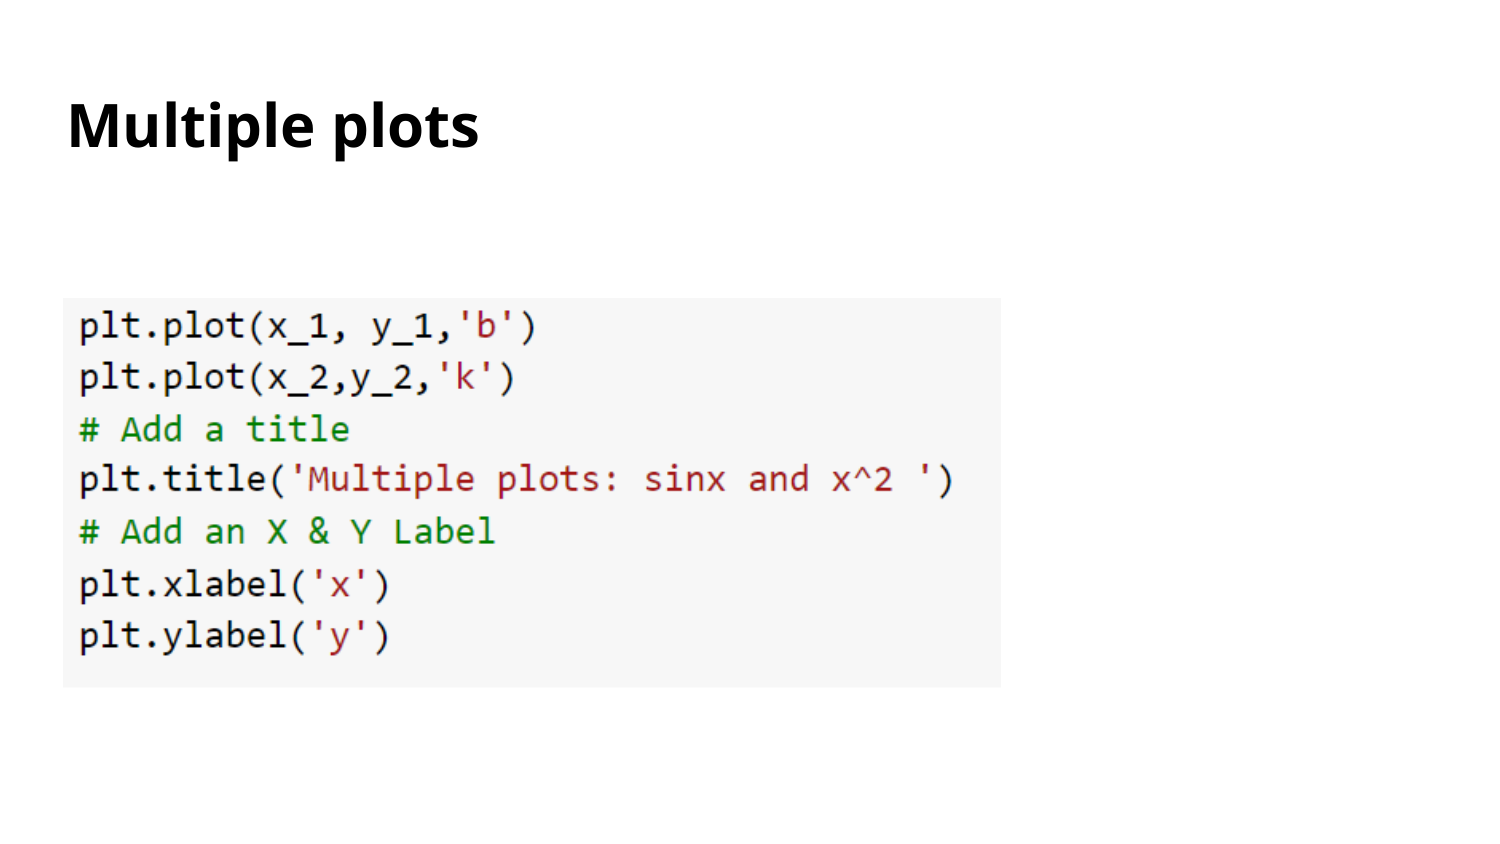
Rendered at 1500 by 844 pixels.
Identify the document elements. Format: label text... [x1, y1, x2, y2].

picture [62, 297, 1001, 702]
title Multiple plots [51, 72, 1449, 176]
